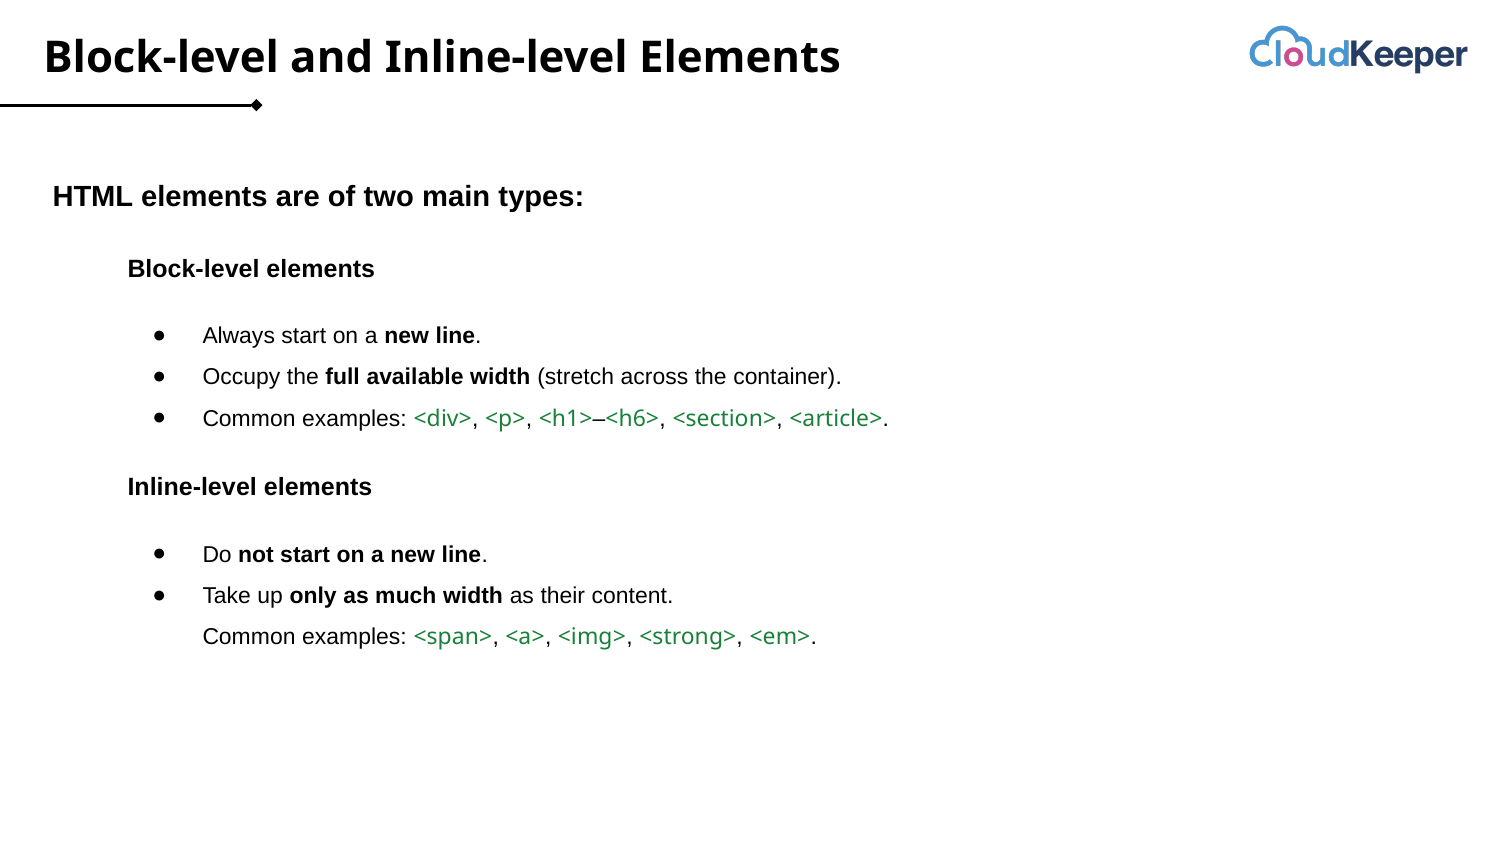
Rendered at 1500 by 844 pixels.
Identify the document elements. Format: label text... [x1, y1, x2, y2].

text_box HTML elements are of two main types: Block-level elements Always start on a new line. Occupy the full available width (stretch across the container). Common examples: <div>, <p>, <h1>–<h6>, <section>, <article>. Inline-level elements Do not start on a new line. Take up only as much width as their content. Common examples: <span>, <a>, <img>, <strong>, <em>. [37, 144, 1257, 665]
title Block-level and Inline-level Elements [43, 34, 1169, 93]
picture [1238, 20, 1479, 78]
